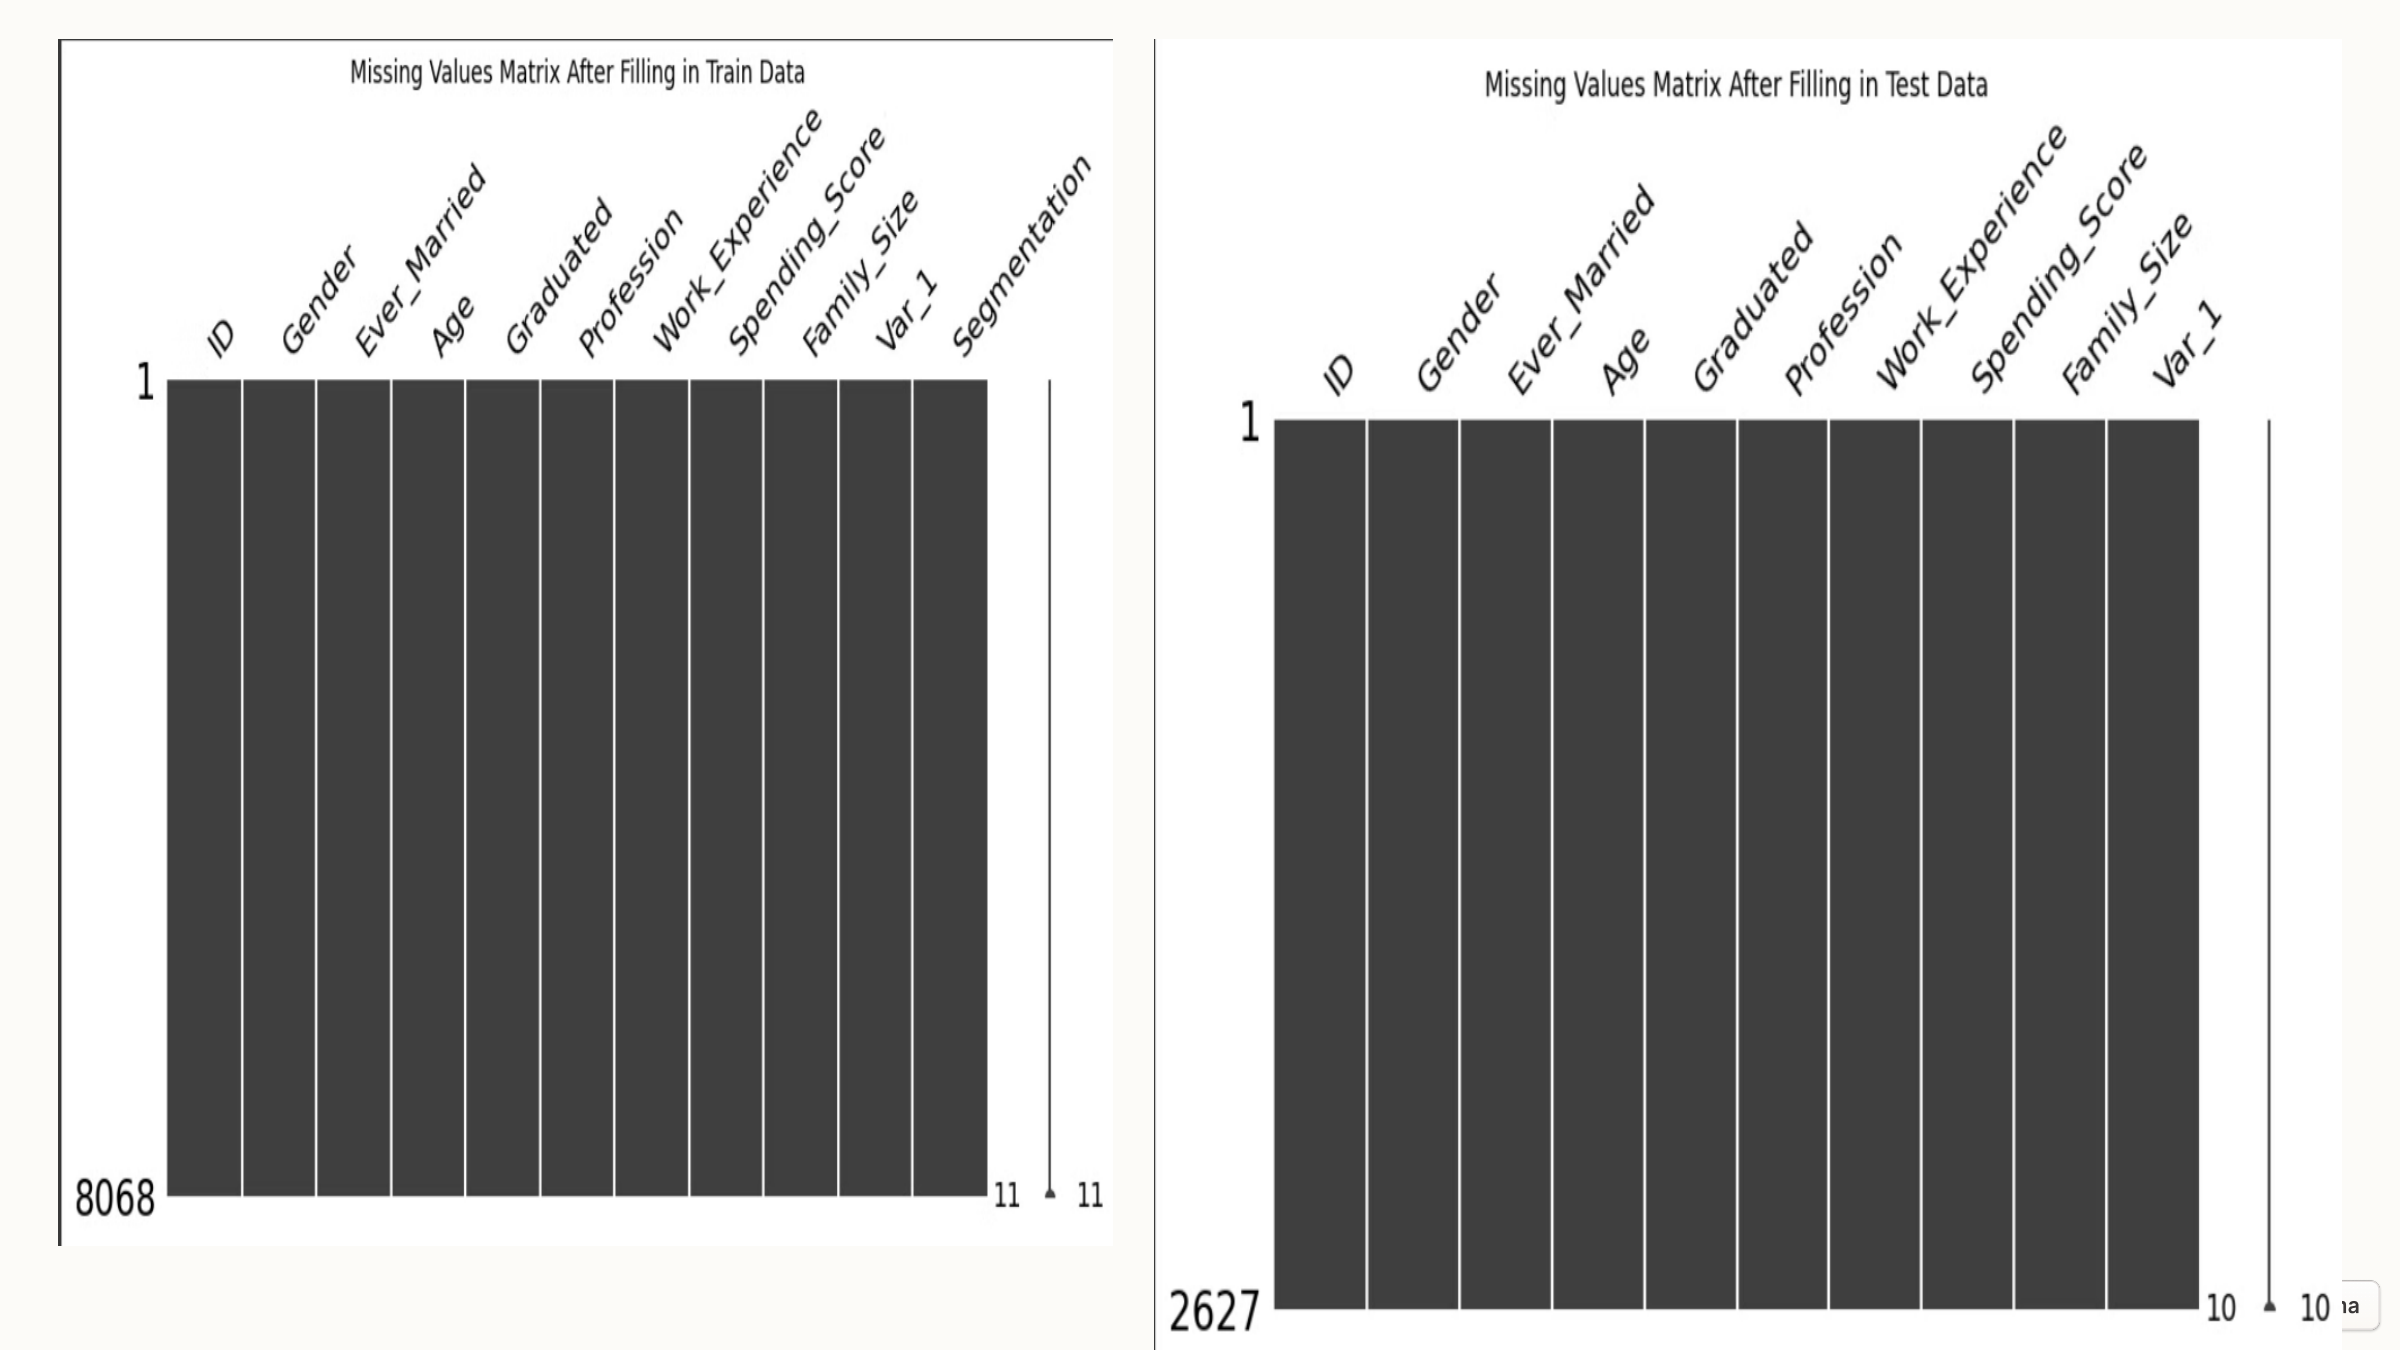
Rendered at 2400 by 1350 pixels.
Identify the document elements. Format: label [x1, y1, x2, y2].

picture [58, 39, 1113, 1246]
picture [1154, 39, 2389, 1350]
